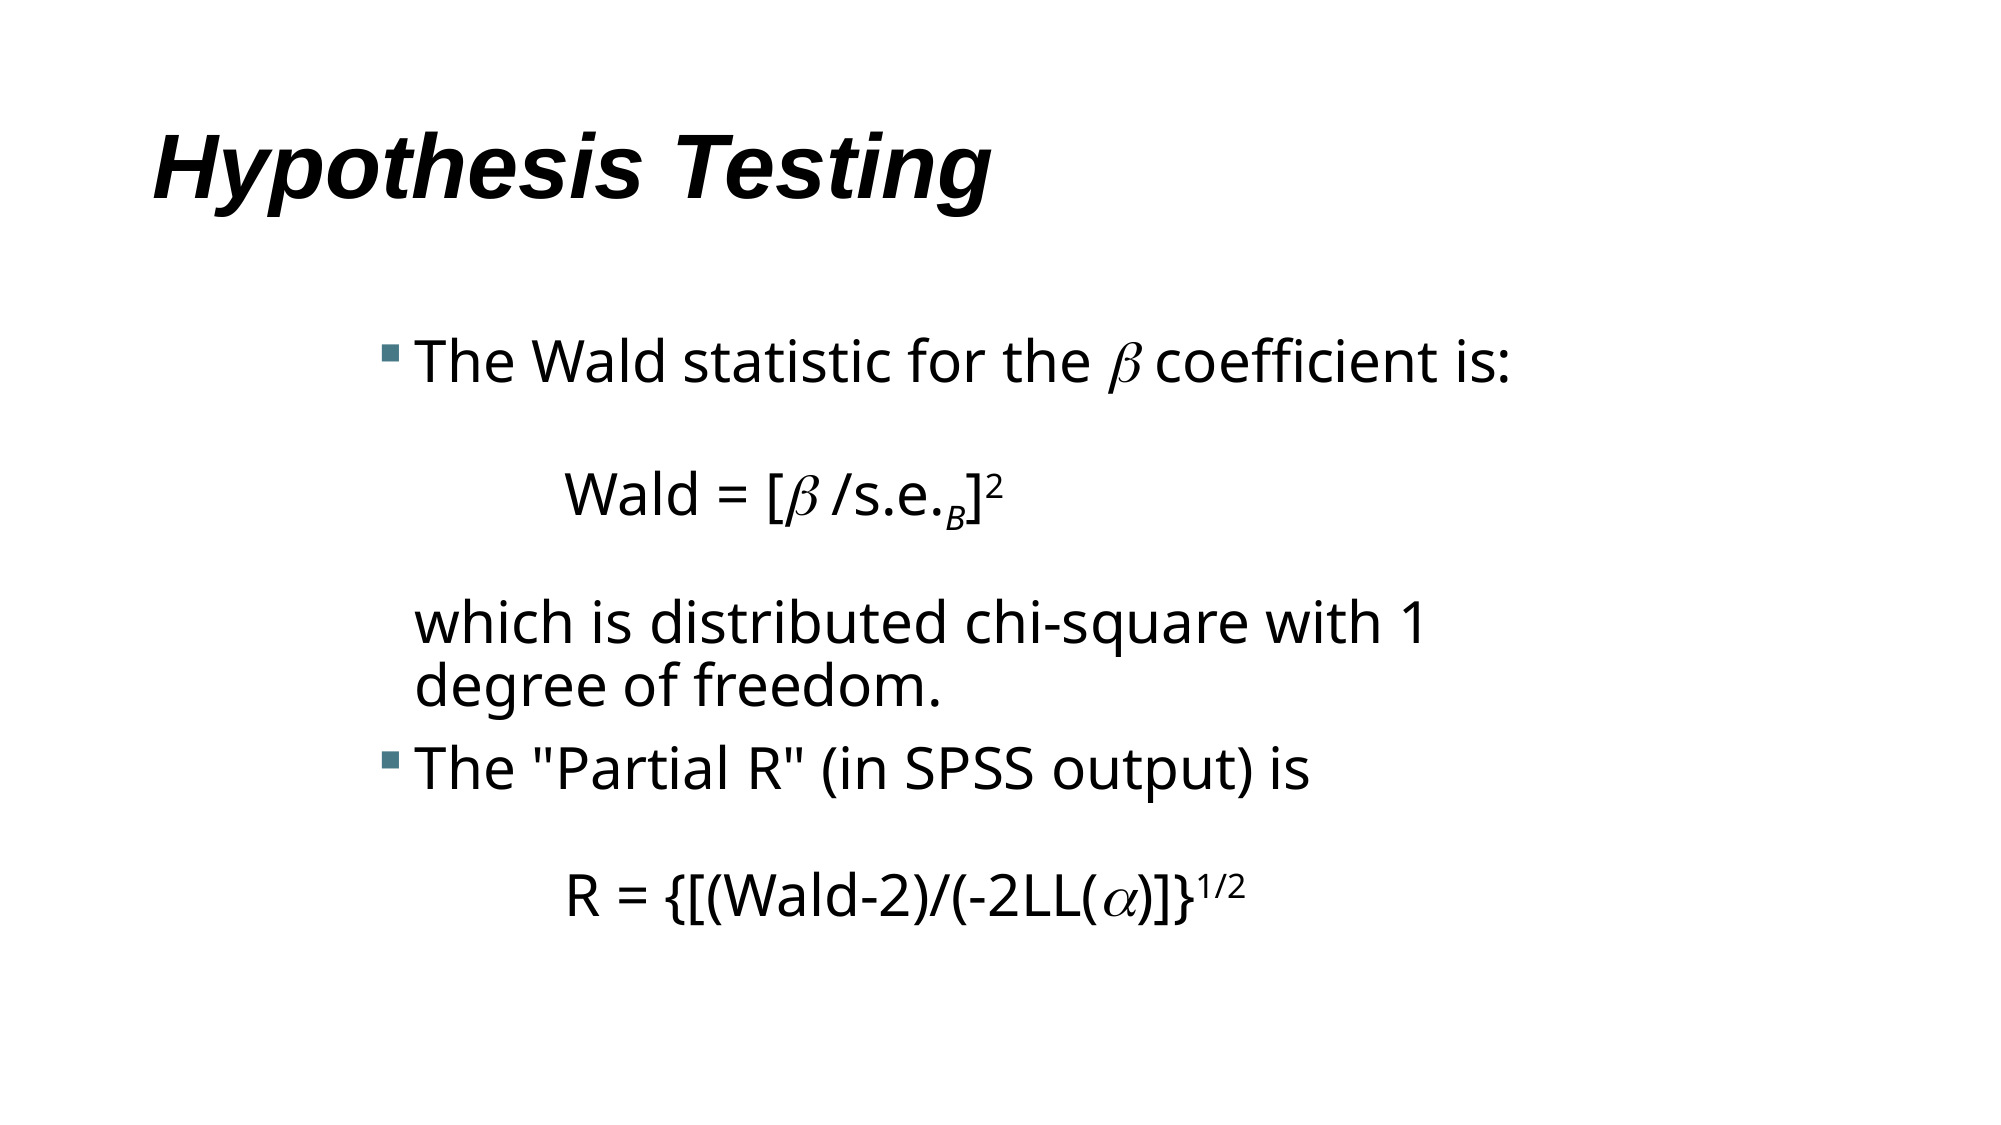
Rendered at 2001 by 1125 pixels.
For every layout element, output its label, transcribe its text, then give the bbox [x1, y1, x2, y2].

title Hypothesis Testing [137, 59, 1863, 278]
list The Wald statistic for the  coefficient is: Wald = [ /s.e.B]2 which is distributed chi-square with 1 degree of freedom. The "Partial R" (in SPSS output) is R = {[(Wald-2)/(-2LL()]}1/2 [362, 324, 1638, 1100]
